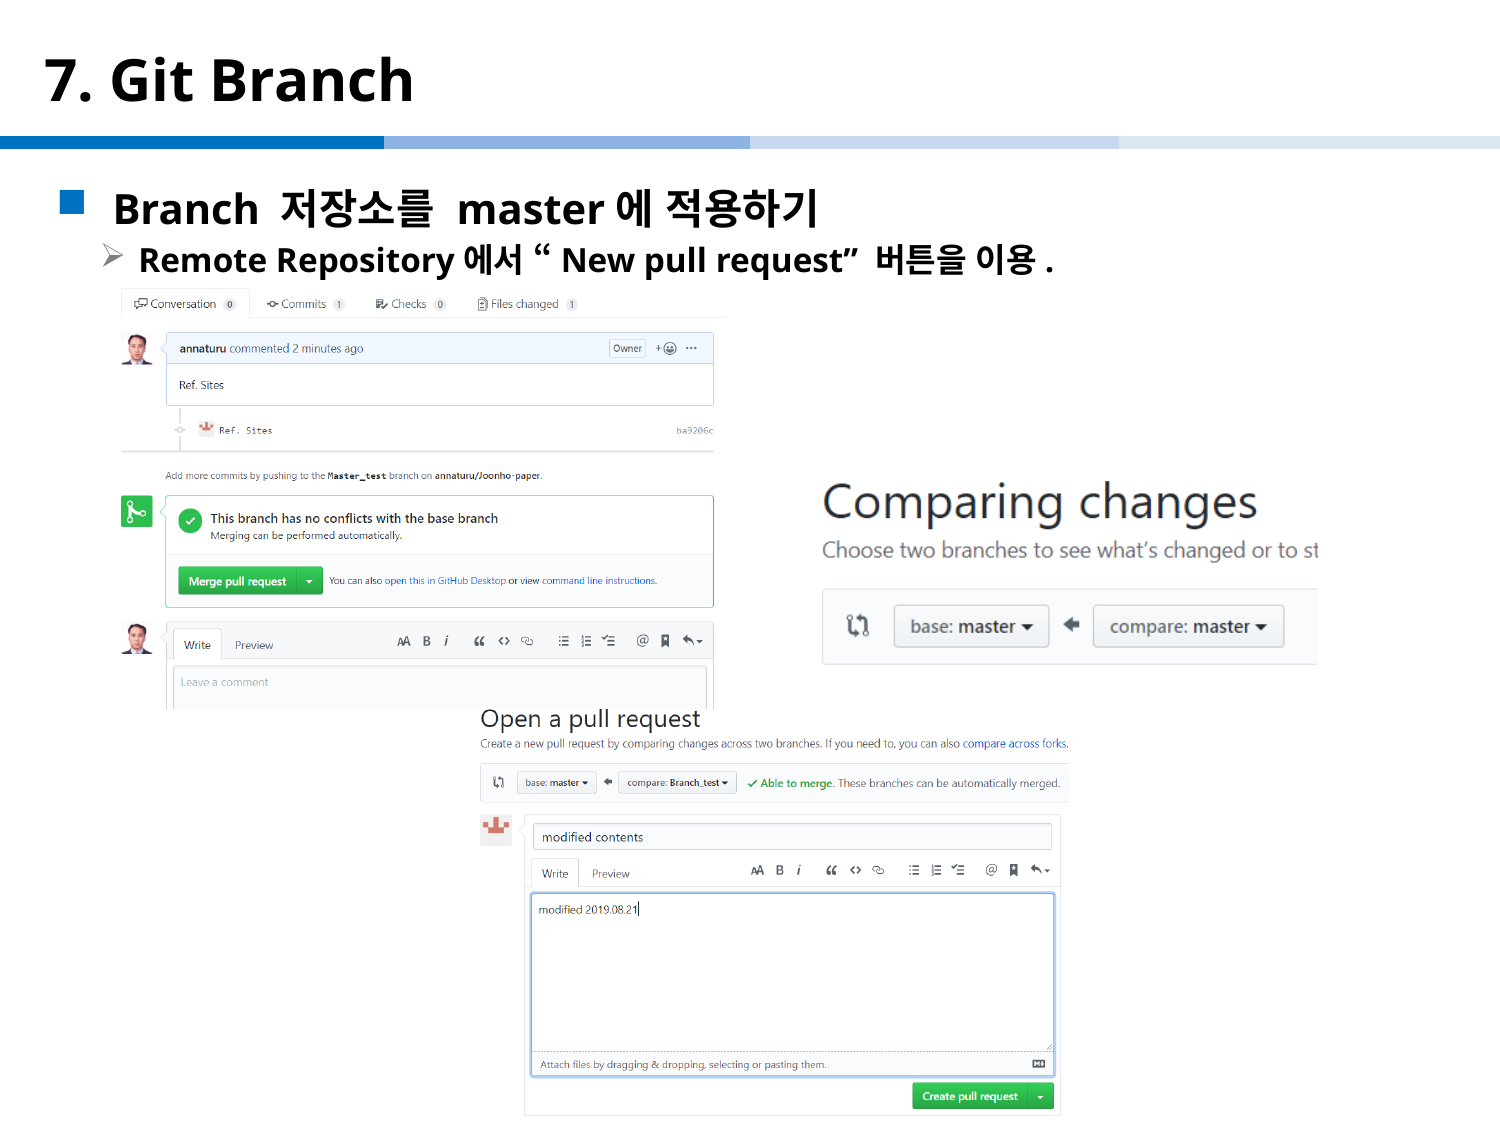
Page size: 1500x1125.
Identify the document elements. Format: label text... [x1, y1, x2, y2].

picture [785, 458, 1318, 692]
title 7. Git Branch [29, 32, 1270, 124]
list Branch 저장소를 master에 적용하기 Remote Repository에서 “New pull request” 버튼을 이용. [40, 149, 1453, 1107]
picture [100, 281, 1070, 1124]
